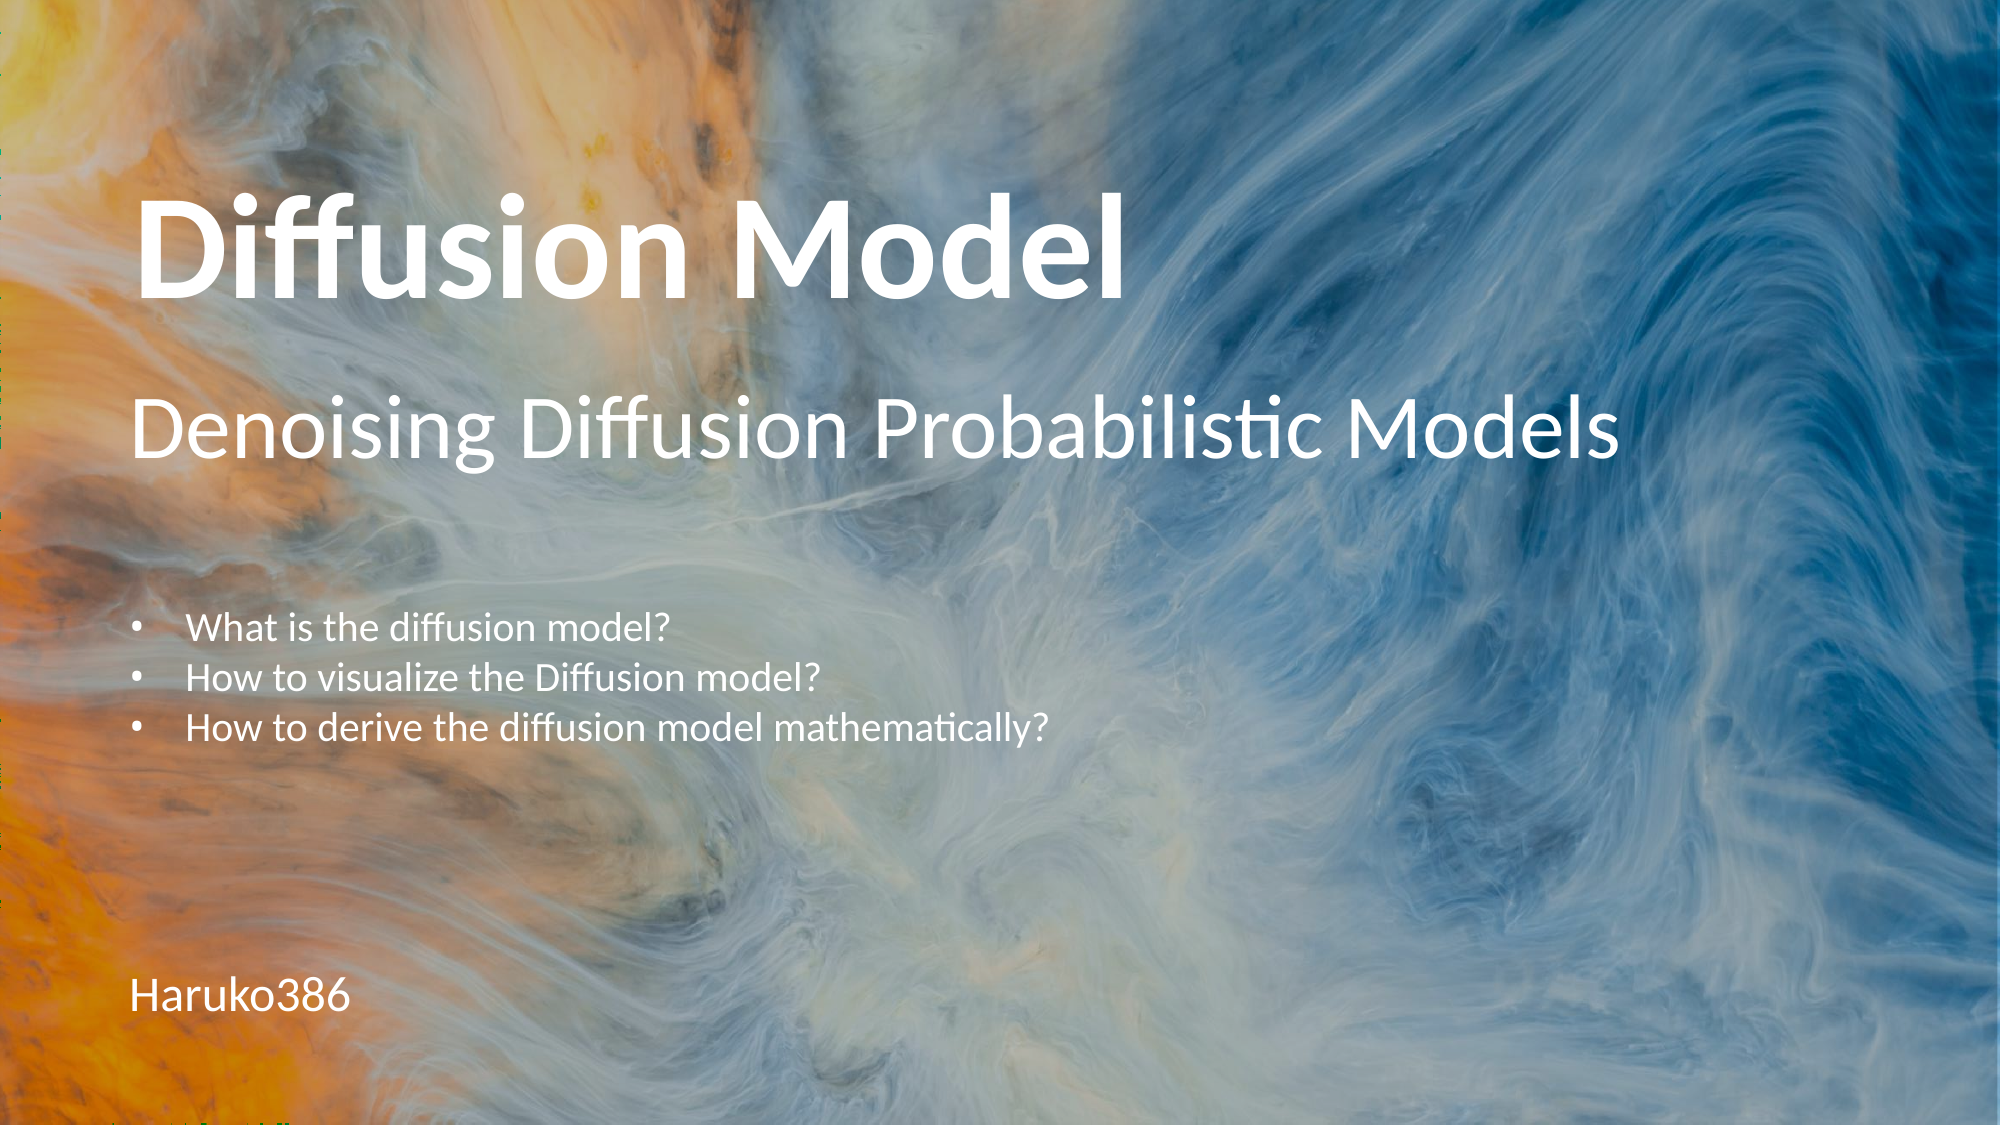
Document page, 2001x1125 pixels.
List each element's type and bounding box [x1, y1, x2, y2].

text_box [0, 0, 2000, 1125]
